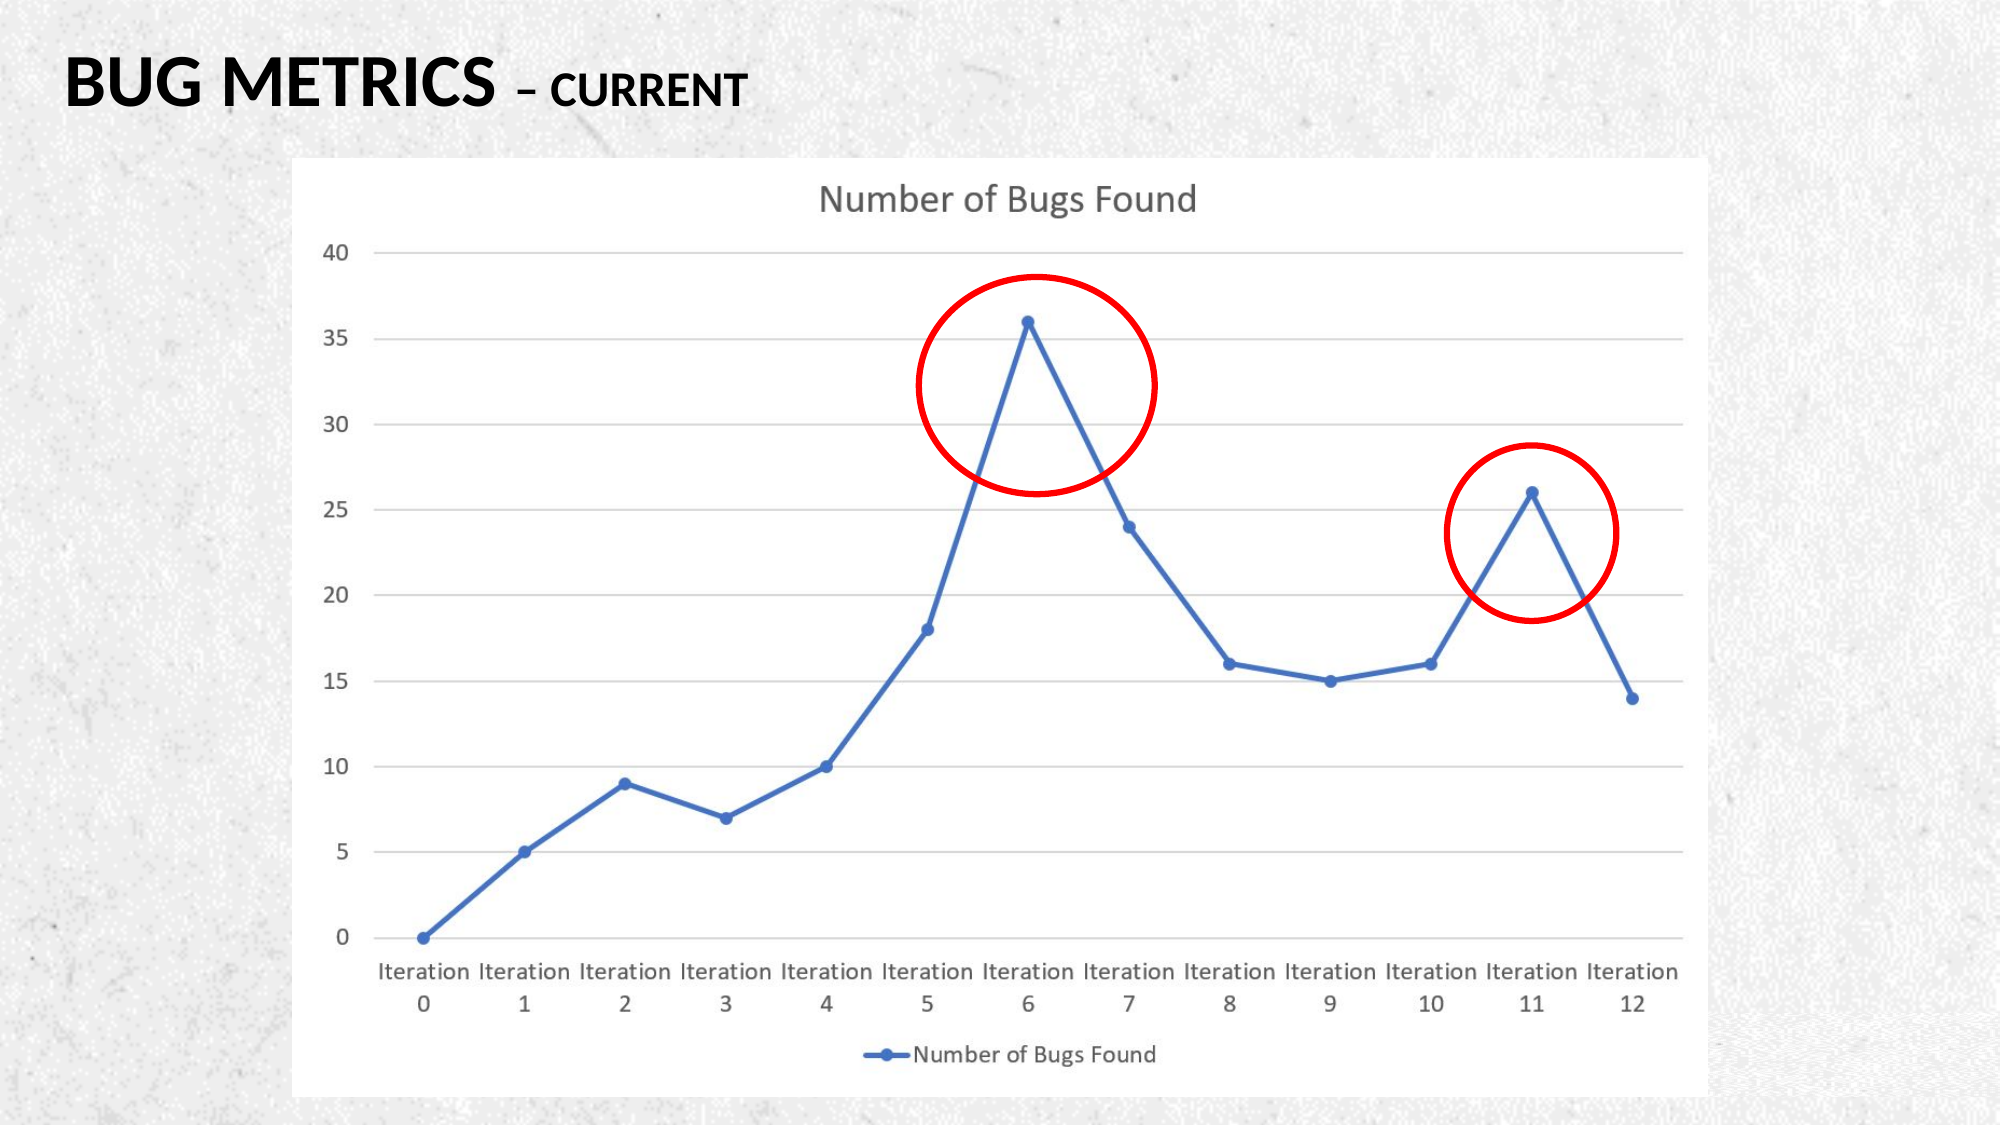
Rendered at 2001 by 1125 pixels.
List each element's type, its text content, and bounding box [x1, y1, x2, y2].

text_box BUG METRICS – CURRENT [49, 34, 1688, 144]
slide_number 35 [1862, 1097, 1947, 1103]
picture [0, 0, 2000, 1125]
